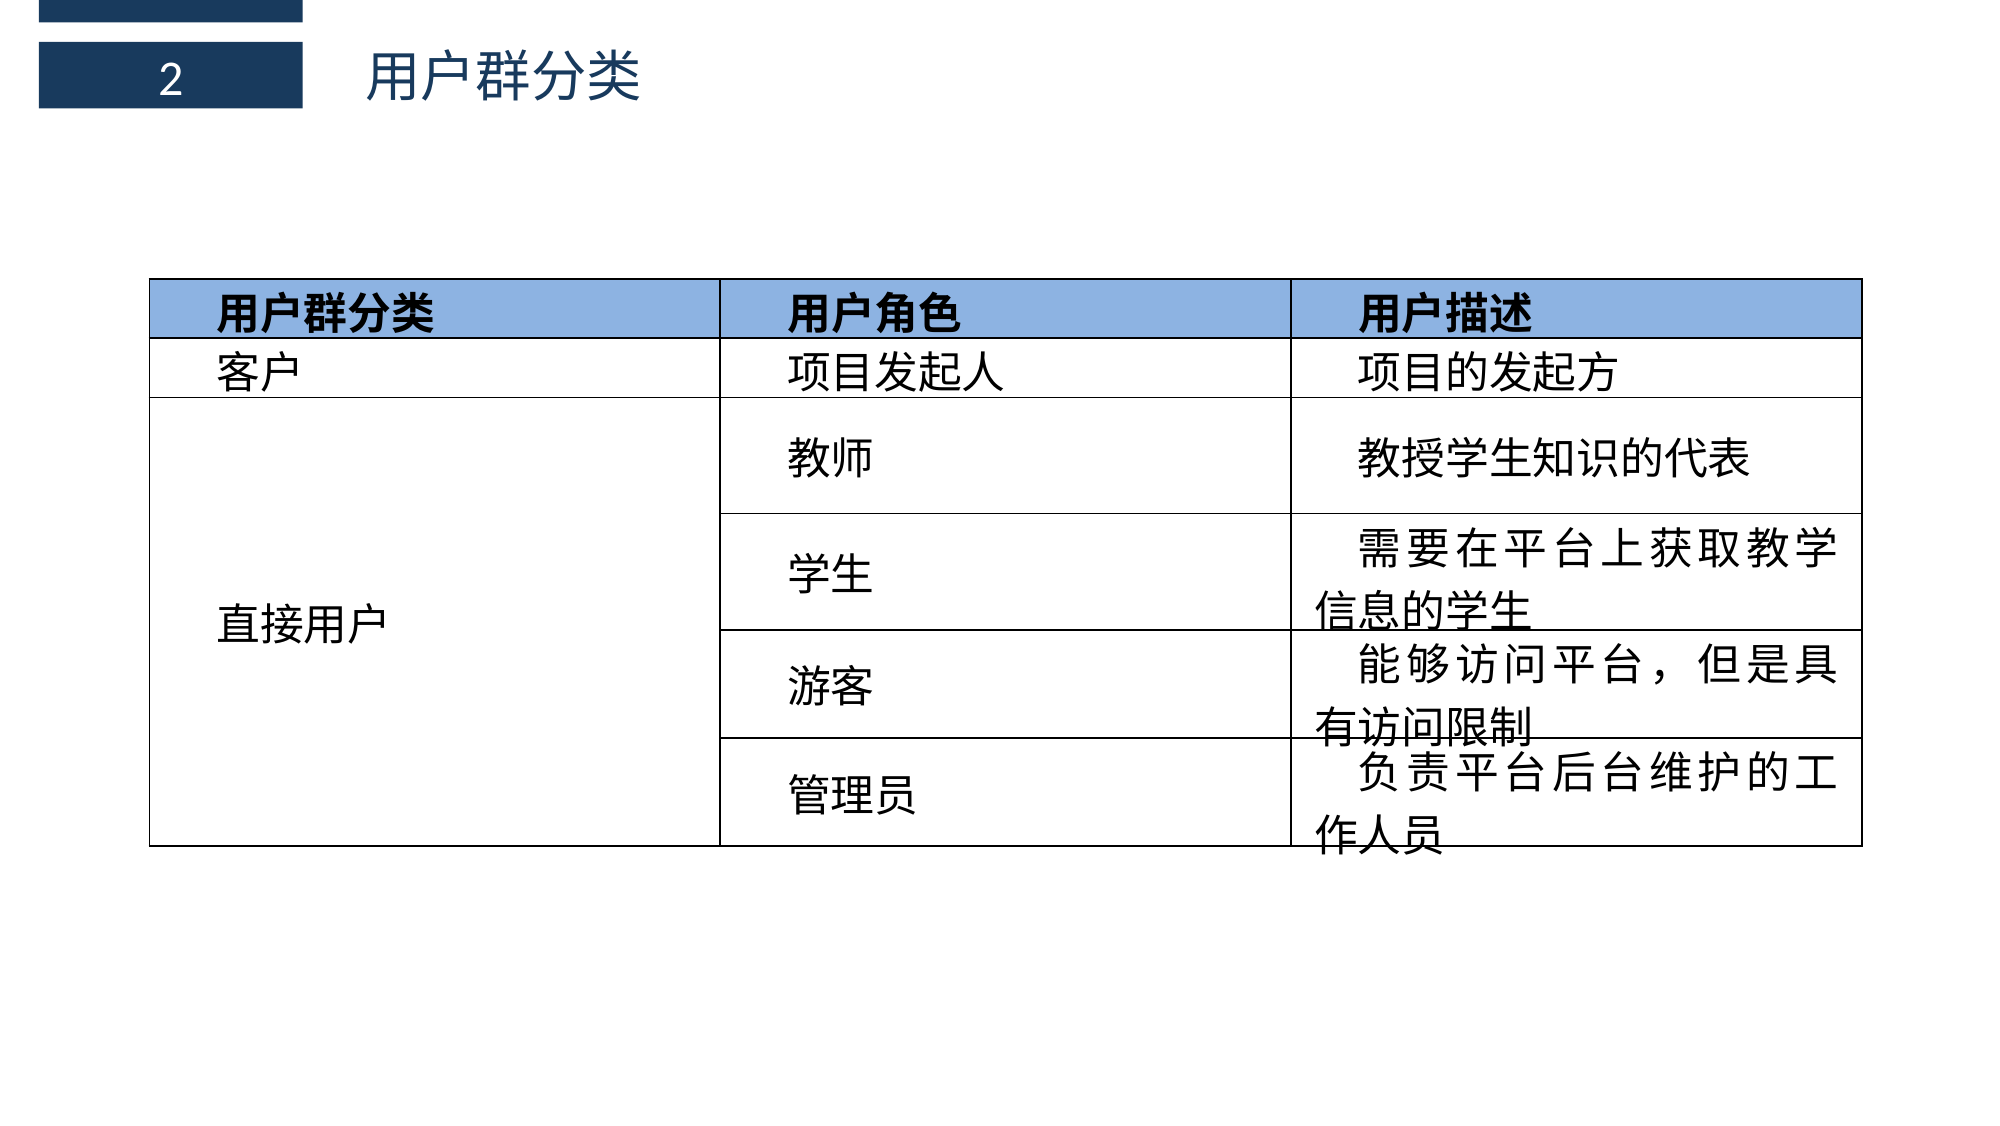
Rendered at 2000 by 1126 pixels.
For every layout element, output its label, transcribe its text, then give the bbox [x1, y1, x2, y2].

table_cell 管理员 [721, 739, 1290, 845]
table_header 用户角色 [721, 280, 1290, 337]
table_cell 游客 [721, 631, 1290, 737]
table_header 用户群分类 [150, 280, 719, 337]
table_cell 直接用户 [150, 398, 719, 845]
table_cell 学生 [721, 514, 1290, 629]
table_header 用户描述 [1292, 280, 1861, 337]
table_cell 负责平台后台维护的工作人员 [1292, 739, 1861, 845]
table_cell 项目的发起方 [1292, 339, 1861, 397]
text_box 用户群分类 [350, 33, 1344, 115]
table_cell 客户 [150, 339, 719, 397]
text_box [37, 0, 305, 24]
table_cell 需要在平台上获取教学信息的学生 [1292, 514, 1861, 629]
table_cell 项目发起人 [721, 339, 1290, 397]
table_cell 教授学生知识的代表 [1292, 398, 1861, 513]
table_cell 教师 [721, 398, 1290, 513]
table_cell 能够访问平台，但是具有访问限制 [1292, 631, 1861, 737]
text_box 2 [37, 40, 305, 111]
